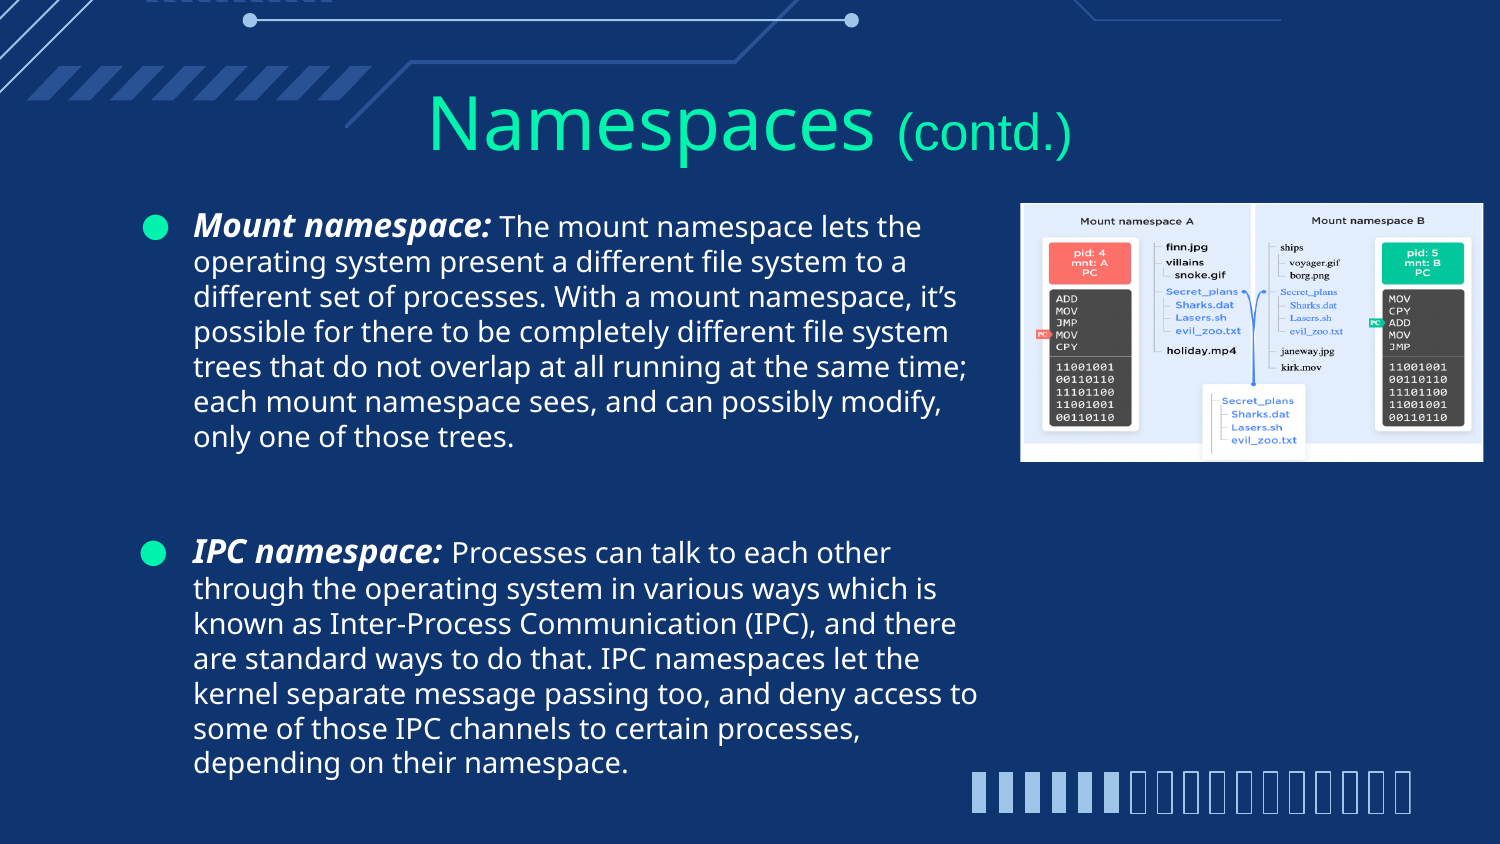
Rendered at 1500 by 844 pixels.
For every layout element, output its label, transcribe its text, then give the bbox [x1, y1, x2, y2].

picture [1020, 203, 1484, 463]
title Namespaces (contd.) [118, 75, 1382, 156]
list Mount namespace: The mount namespace lets the operating system present a different file system to a different set of processes. With a mount namespace, it’s possible for there to be completely different file system trees that do not overlap at all running at the same time; each mount namespace sees, and can possibly modify, only one of those trees. IPC namespace: Processes can talk to each other through the operating system in various ways which is known as Inter-Process Communication (IPC), and there are standard ways to do that. IPC namespaces let the kernel separate message passing too, and deny access to some of those IPC channels to certain processes, depending on their namespace. [118, 203, 1004, 822]
